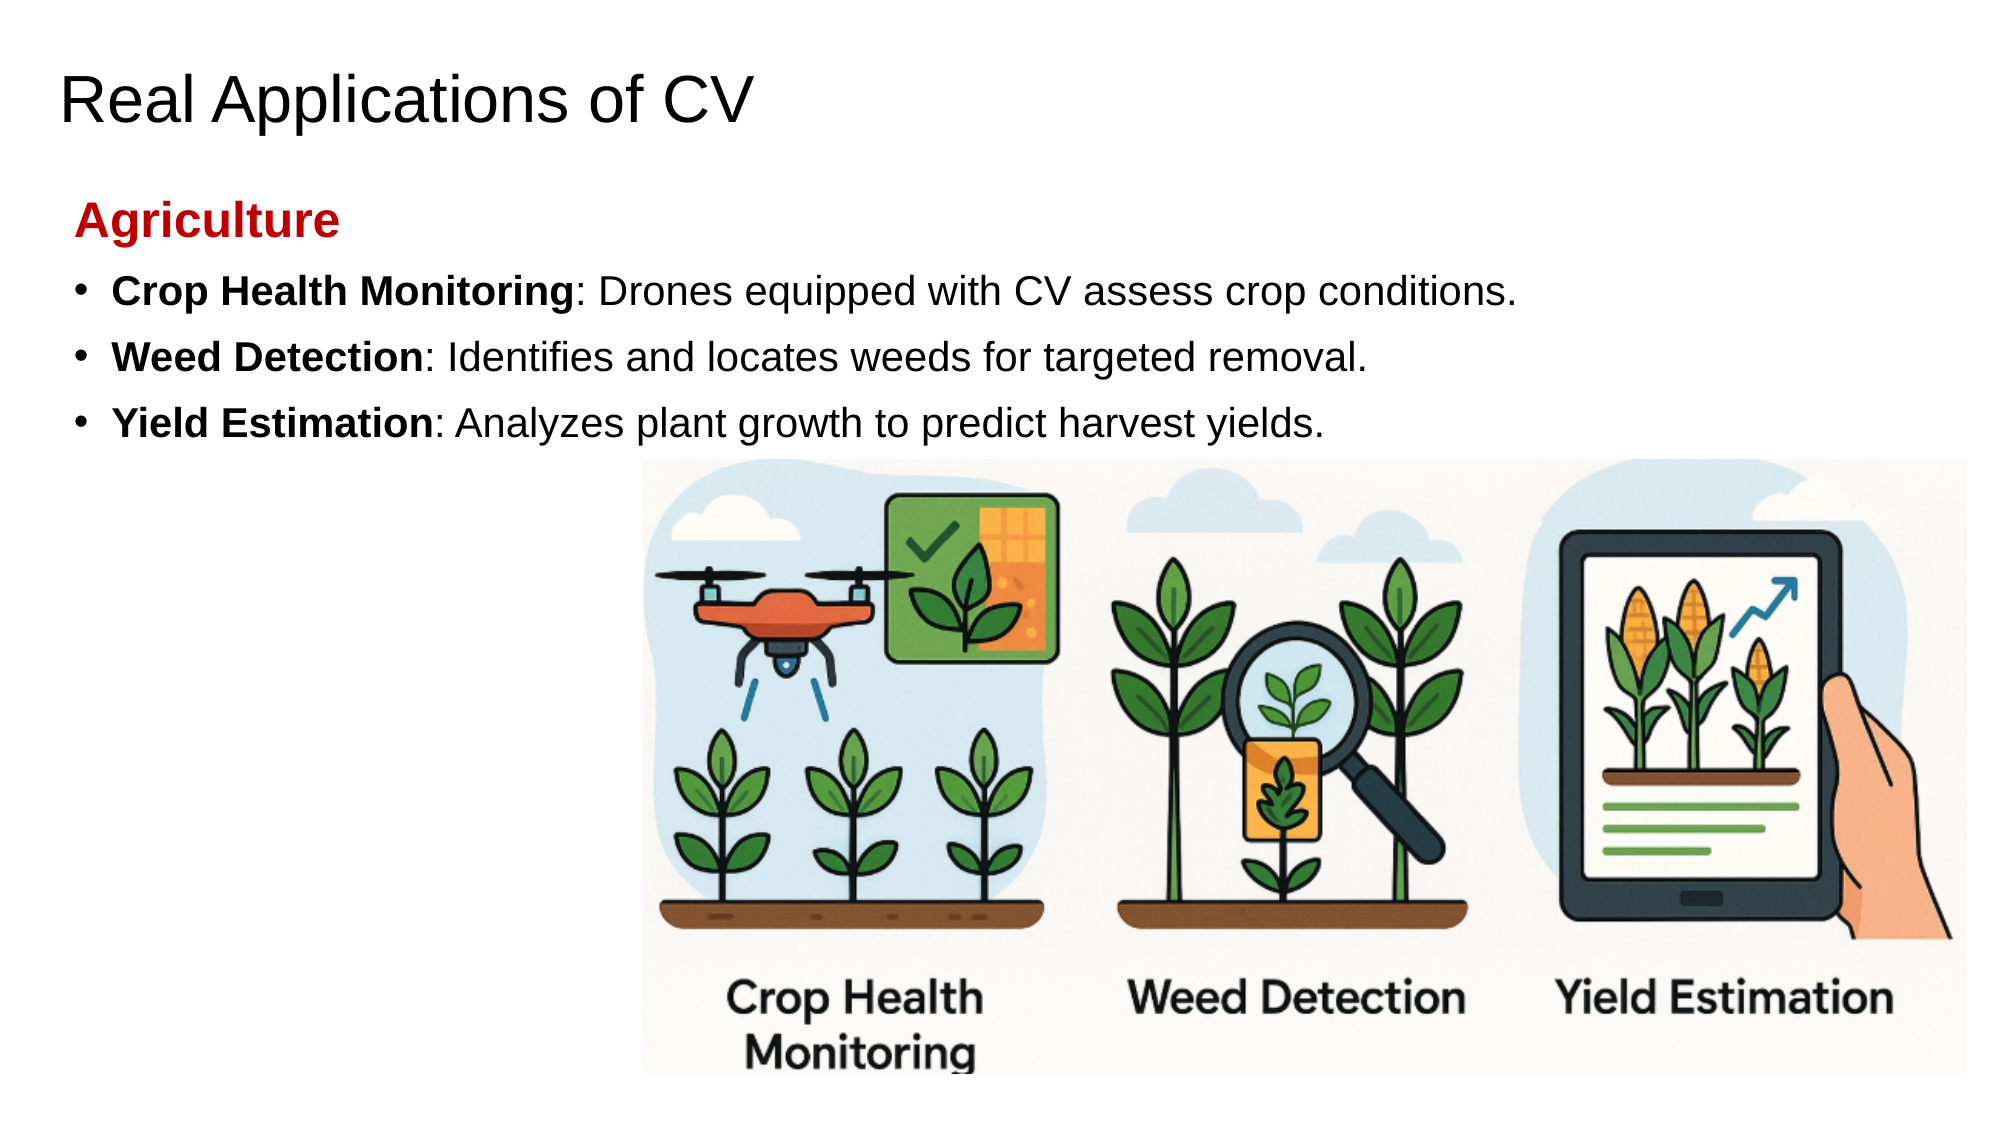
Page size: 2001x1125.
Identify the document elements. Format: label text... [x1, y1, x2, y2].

title Real Applications of CV [44, 27, 1947, 175]
picture [643, 458, 1967, 1075]
list Agriculture Crop Health Monitoring: Drones equipped with CV assess crop conditions. Weed Detection: Identifies and locates weeds for targeted removal. Yield Estimation: Analyzes plant growth to predict harvest yields. [58, 187, 1925, 1036]
